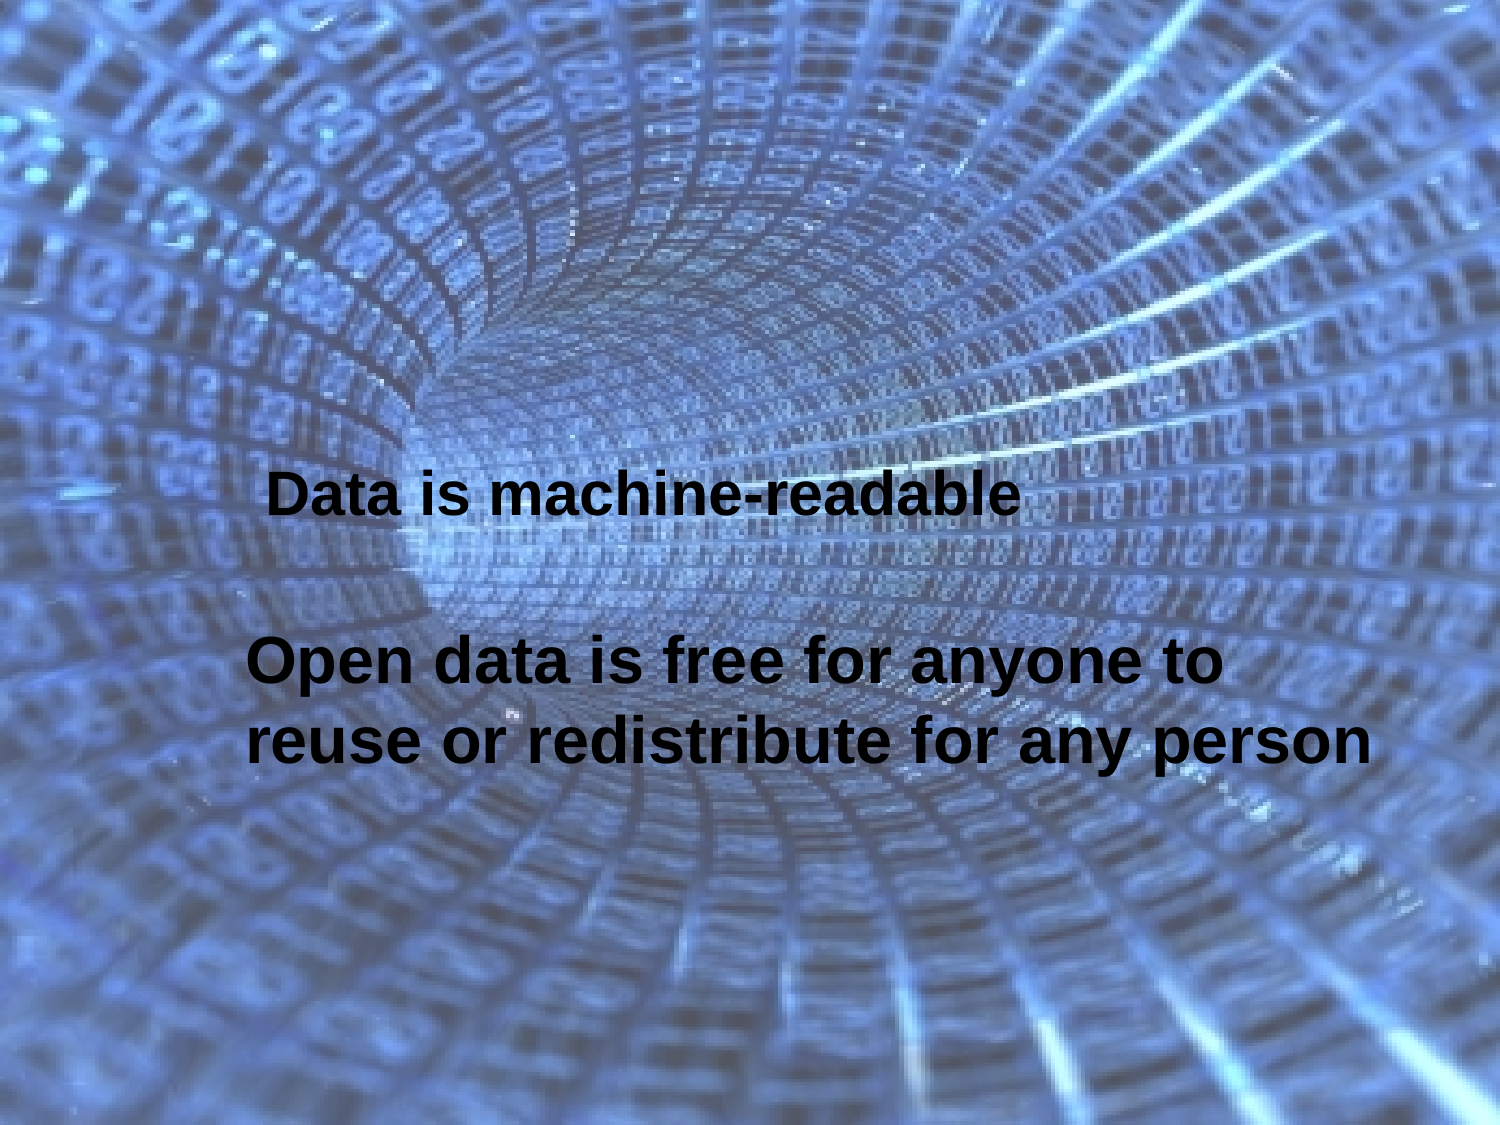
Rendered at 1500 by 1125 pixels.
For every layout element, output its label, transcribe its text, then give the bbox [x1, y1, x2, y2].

text_box Open data is free for anyone to reuse or redistribute for any person [230, 609, 1400, 865]
table_cell visualization [0, 0, 1500, 1125]
list Data is machine-readable [0, 196, 1290, 539]
